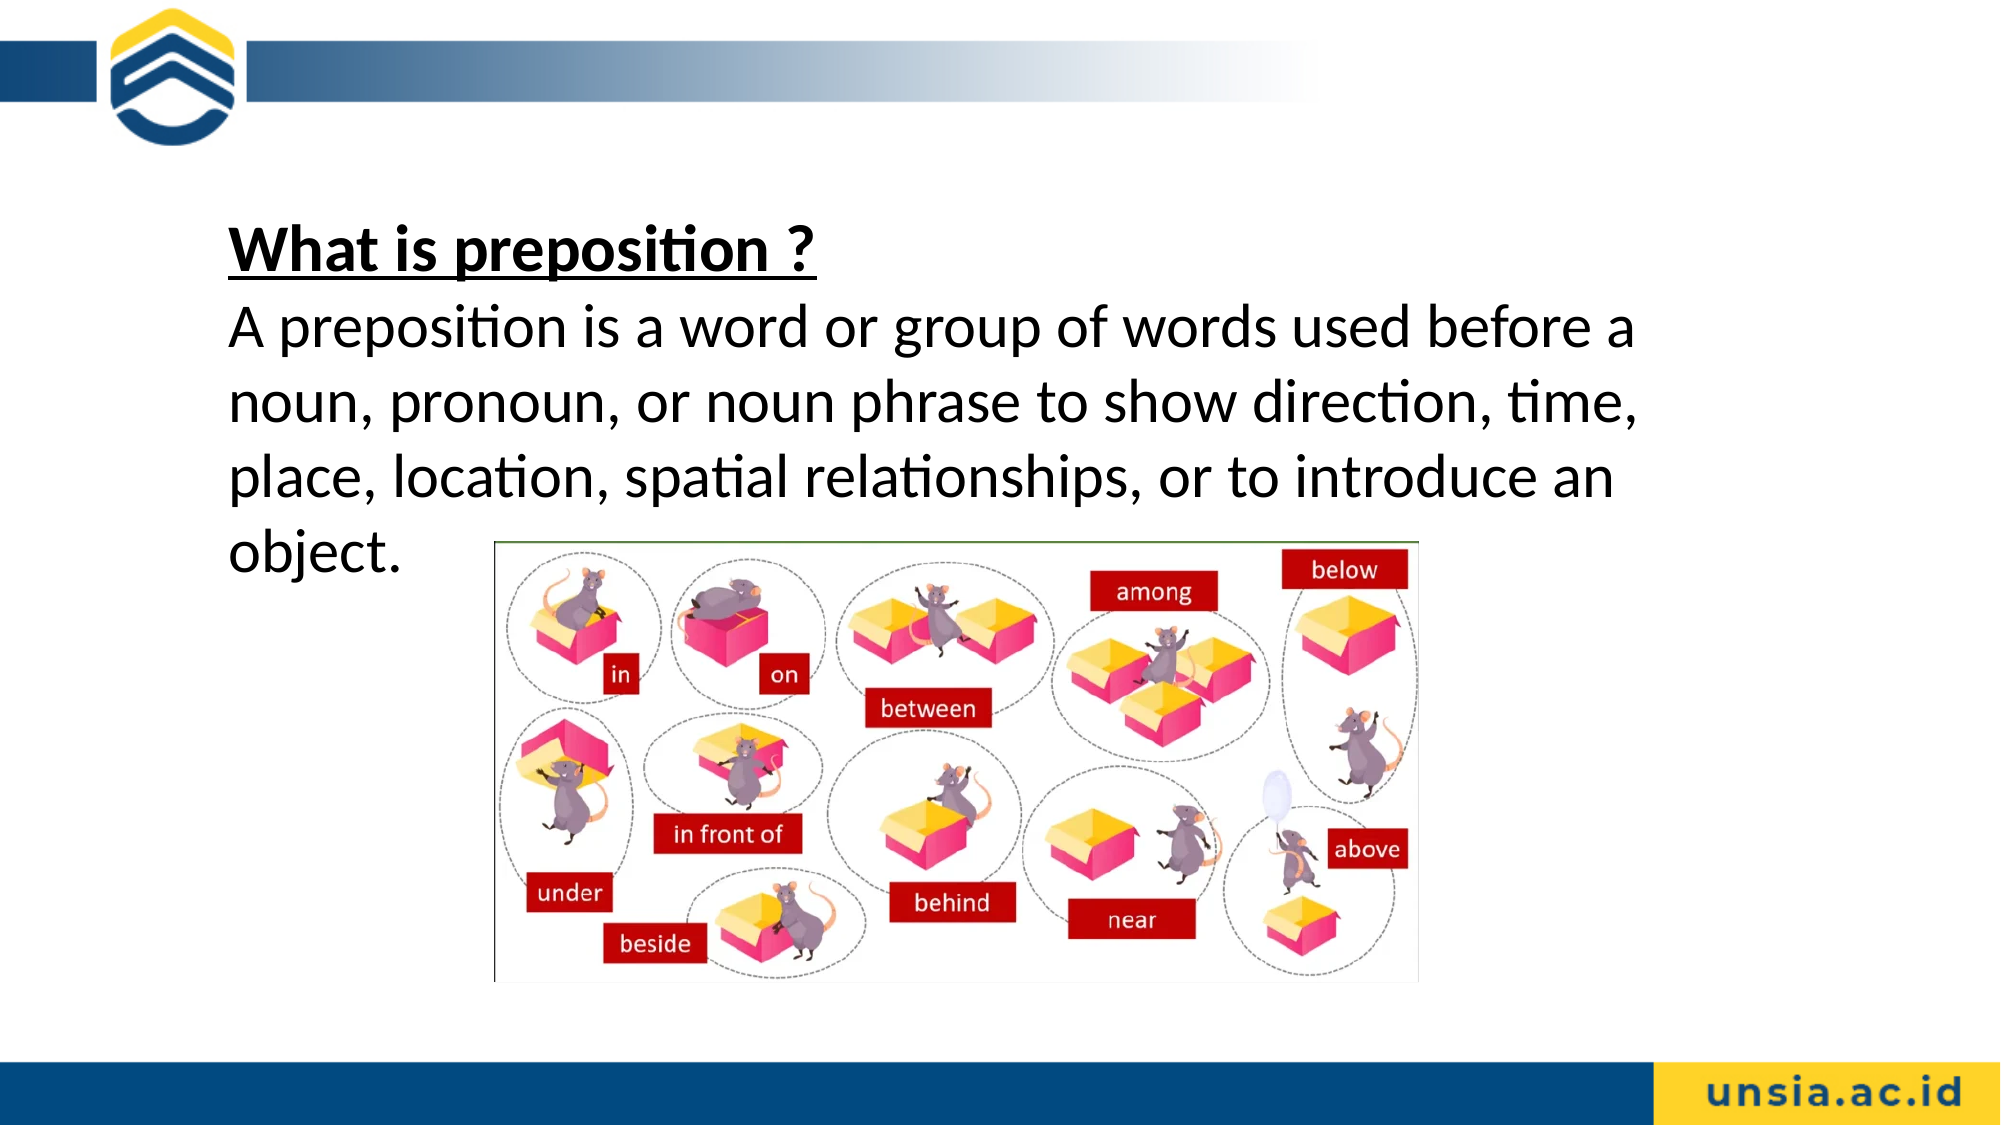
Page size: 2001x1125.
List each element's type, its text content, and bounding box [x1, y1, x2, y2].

text_box What is preposition ? A preposition is a word or group of words used before a noun, pronoun, or noun phrase to show direction, time, place, location, spatial relationships, or to introduce an object. [213, 197, 1739, 842]
picture [0, 0, 2001, 1125]
